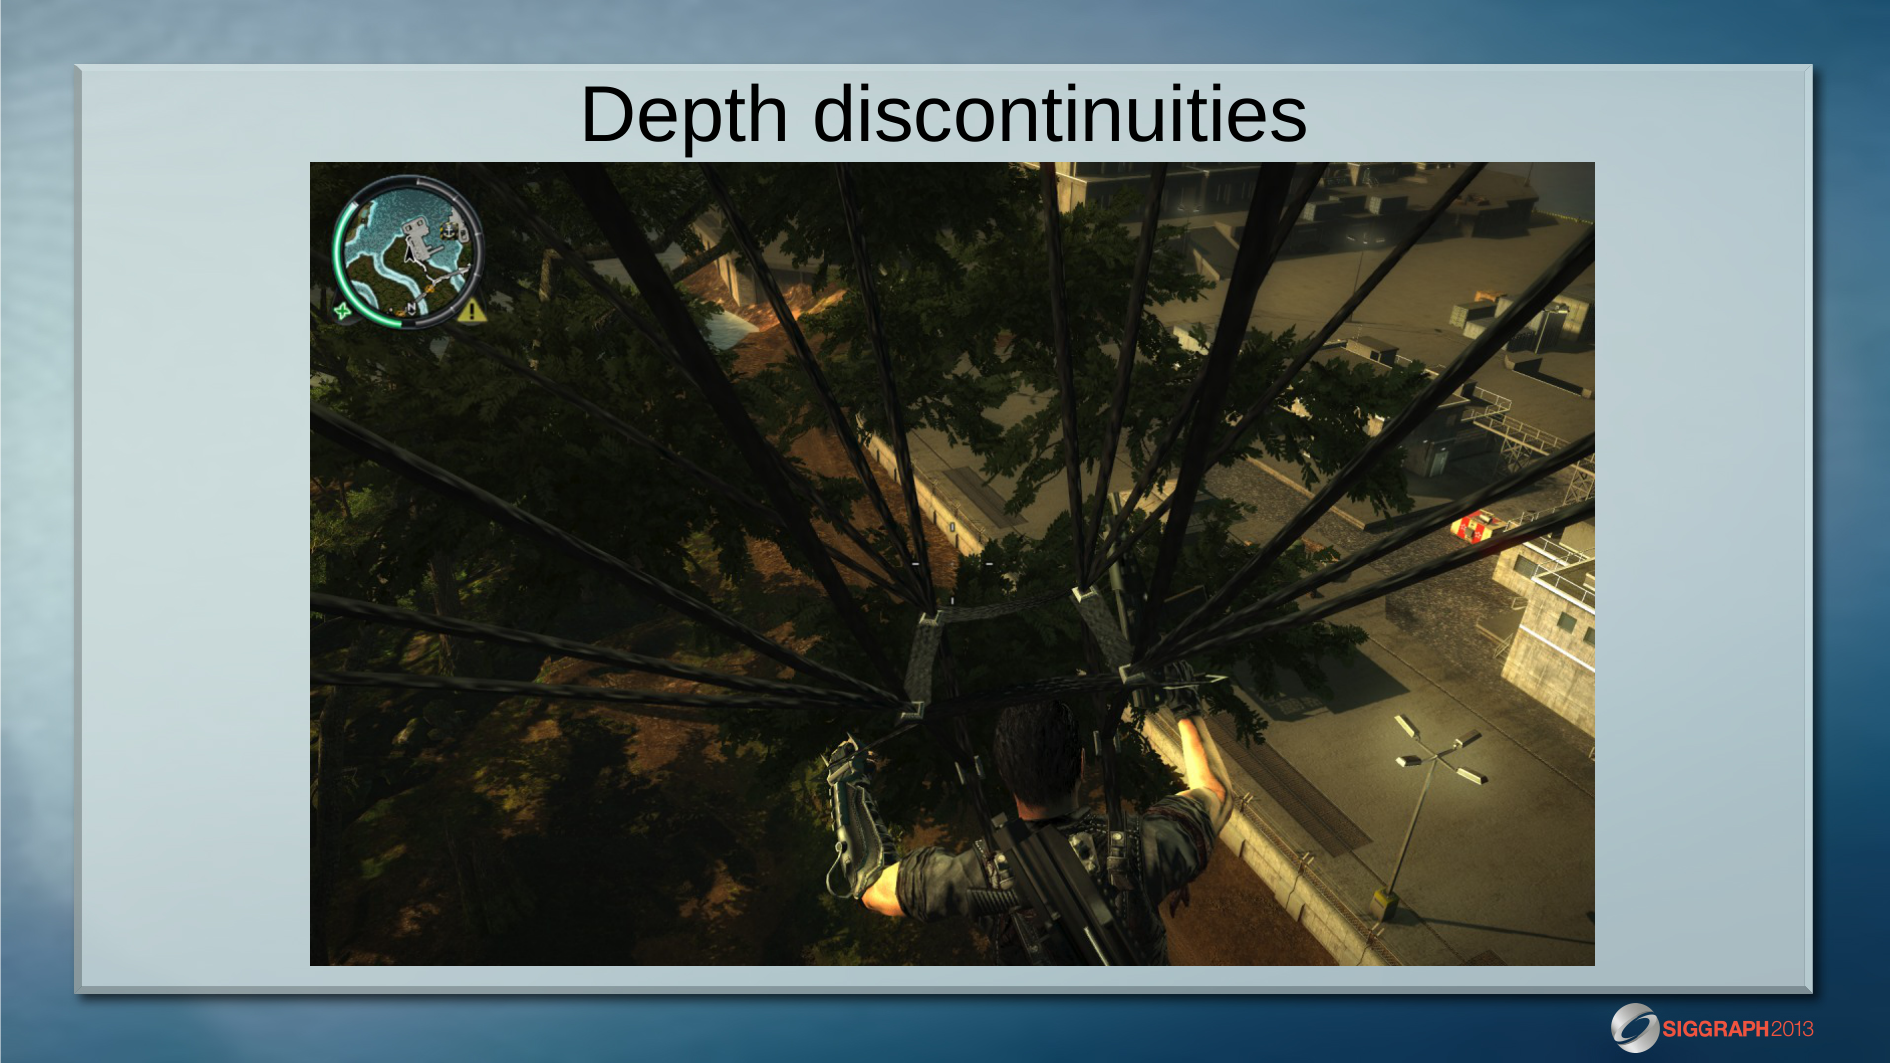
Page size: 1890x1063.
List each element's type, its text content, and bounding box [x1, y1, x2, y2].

picture [0, 0, 1890, 1063]
title Depth discontinuities [94, 59, 1796, 166]
